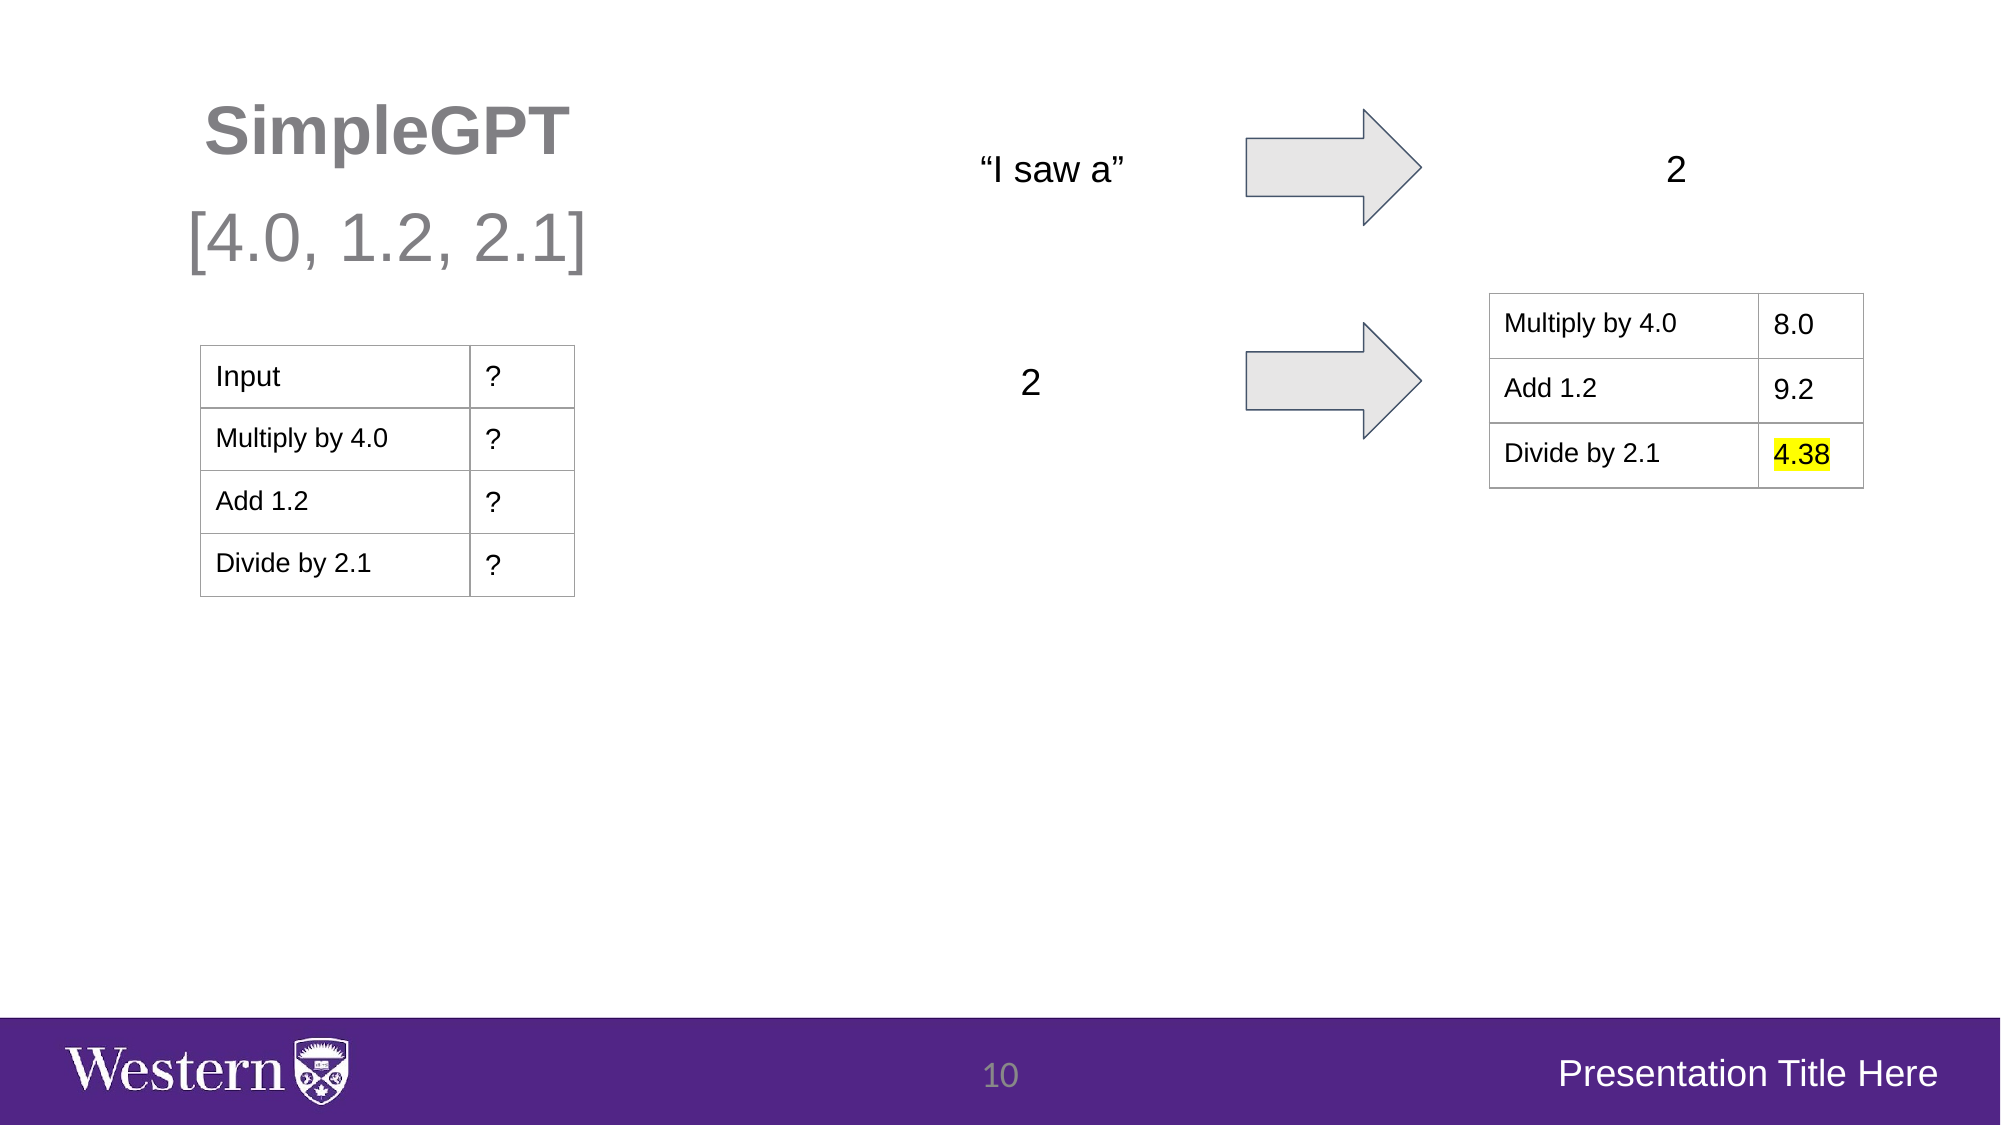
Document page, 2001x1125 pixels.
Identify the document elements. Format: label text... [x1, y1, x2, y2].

slide_number ‹#› [774, 1042, 1225, 1103]
picture [0, 0, 2001, 1125]
table_cell Add 1.2 [201, 471, 469, 533]
table_cell Add 1.2 [1490, 359, 1758, 422]
table_cell ? [471, 409, 574, 470]
table_cell Divide by 2.1 [201, 534, 469, 596]
text_box SimpleGPT [4.0, 1.2, 2.1] [131, 78, 644, 284]
table_header 8.0 [1759, 294, 1863, 358]
text_box “I saw a” [963, 137, 1141, 198]
table_header Multiply by 4.0 [1490, 294, 1758, 358]
table_header ? [471, 346, 574, 407]
text_box [1246, 109, 1422, 226]
table_cell Multiply by 4.0 [201, 409, 469, 470]
text_box [1246, 322, 1422, 439]
table_cell 4.38 [1759, 424, 1863, 487]
table_cell ? [471, 534, 574, 596]
text_box 2 [1587, 137, 1765, 198]
text_box Presentation Title Here [1430, 1041, 1954, 1102]
table_header Input [201, 346, 469, 407]
text_box 2 [942, 350, 1120, 411]
table_cell 9.2 [1759, 359, 1863, 422]
table_cell Divide by 2.1 [1490, 424, 1758, 487]
table_cell ? [471, 471, 574, 533]
